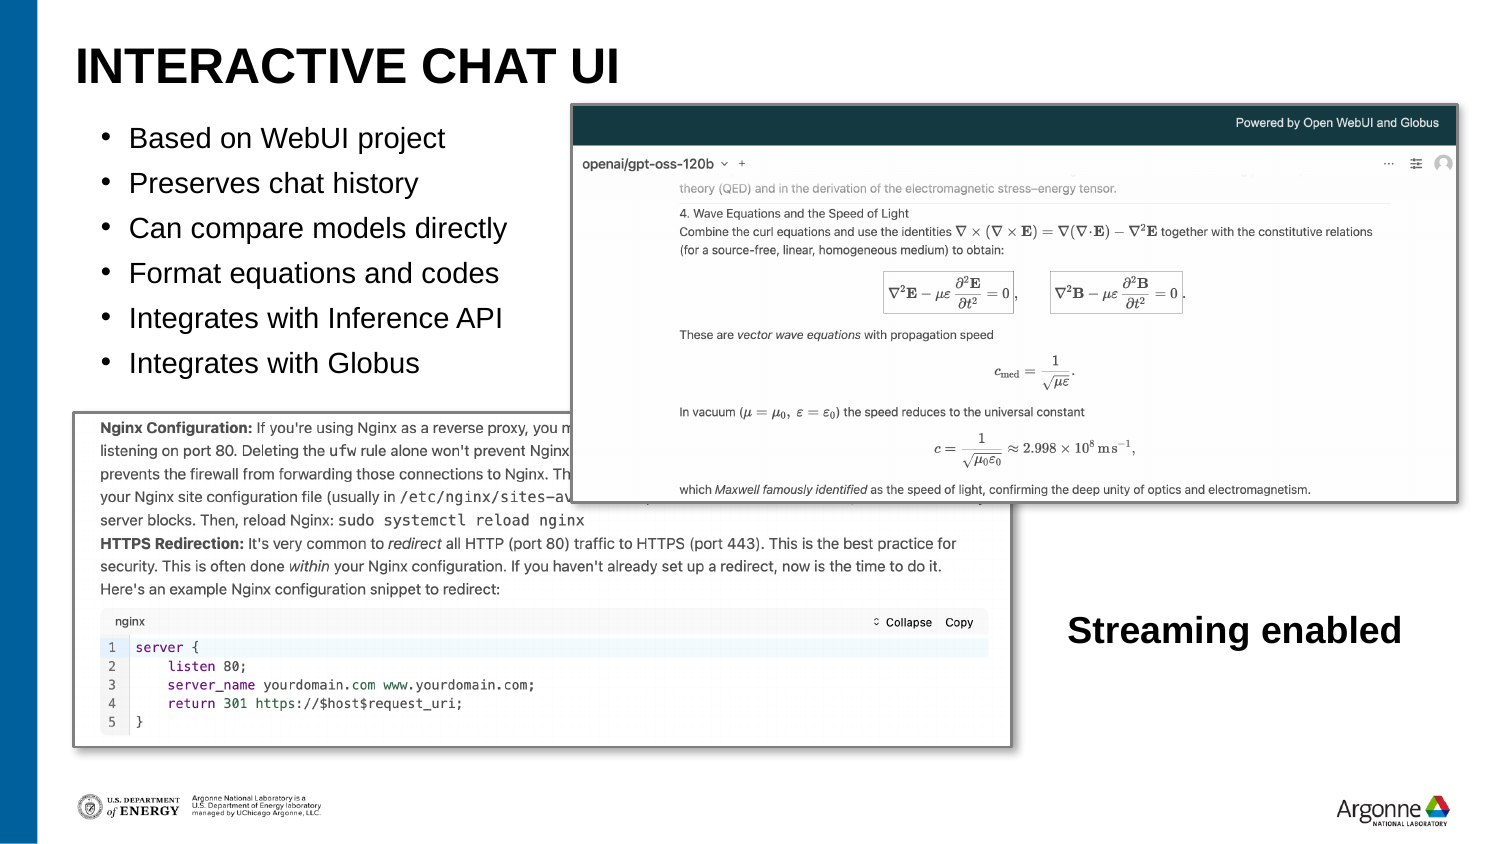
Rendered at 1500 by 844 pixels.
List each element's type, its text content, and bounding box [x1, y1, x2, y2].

title Interactive chat ui [75, 40, 1450, 106]
picture [74, 105, 1457, 746]
picture [1329, 788, 1457, 833]
text_box Based on WebUI project Preserves chat history Can compare models directly Format equations and codes Integrates with Inference API Integrates with Globus [86, 111, 572, 387]
picture [76, 791, 323, 822]
text_box Streaming enabled [1052, 598, 1448, 659]
